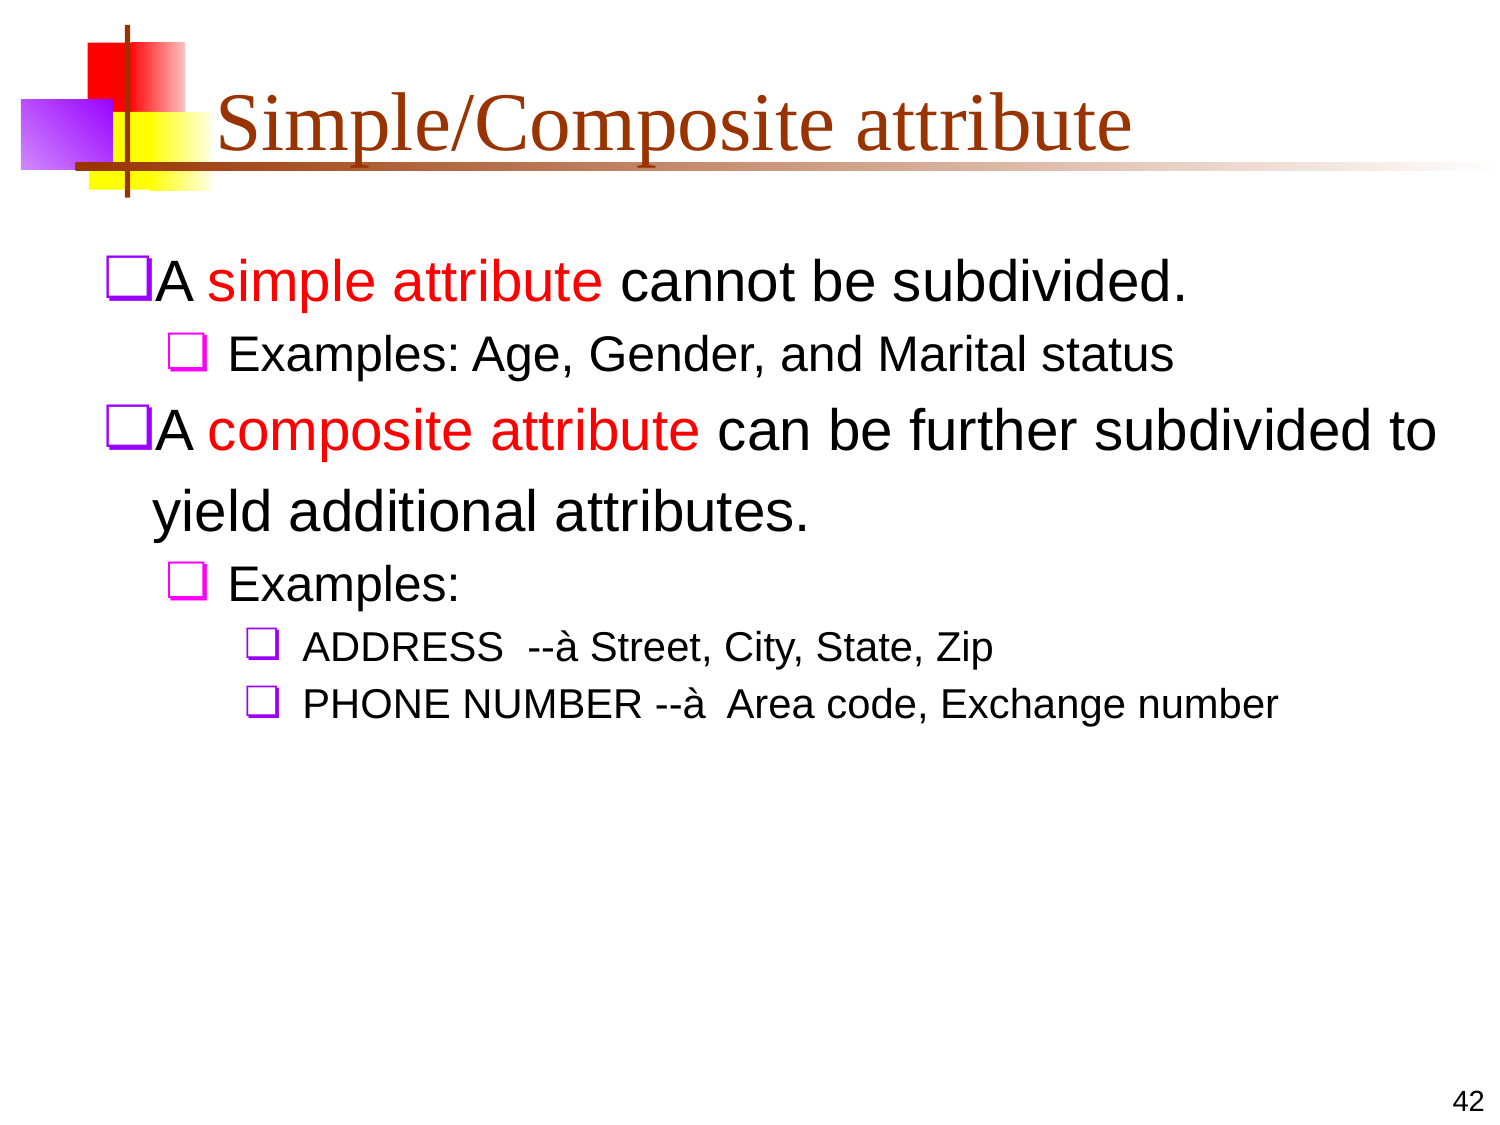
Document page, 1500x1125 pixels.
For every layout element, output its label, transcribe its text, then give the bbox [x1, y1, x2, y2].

list A simple attribute cannot be subdivided. Examples: Age, Gender, and Marital status A composite attribute can be further subdivided to yield additional attributes. Examples: ADDRESS --à Street, City, State, Zip PHONE NUMBER --à Area code, Exchange number [62, 224, 1469, 1006]
title Simple/Composite attribute [200, 37, 1479, 175]
slide_number 42 [1187, 1050, 1500, 1125]
